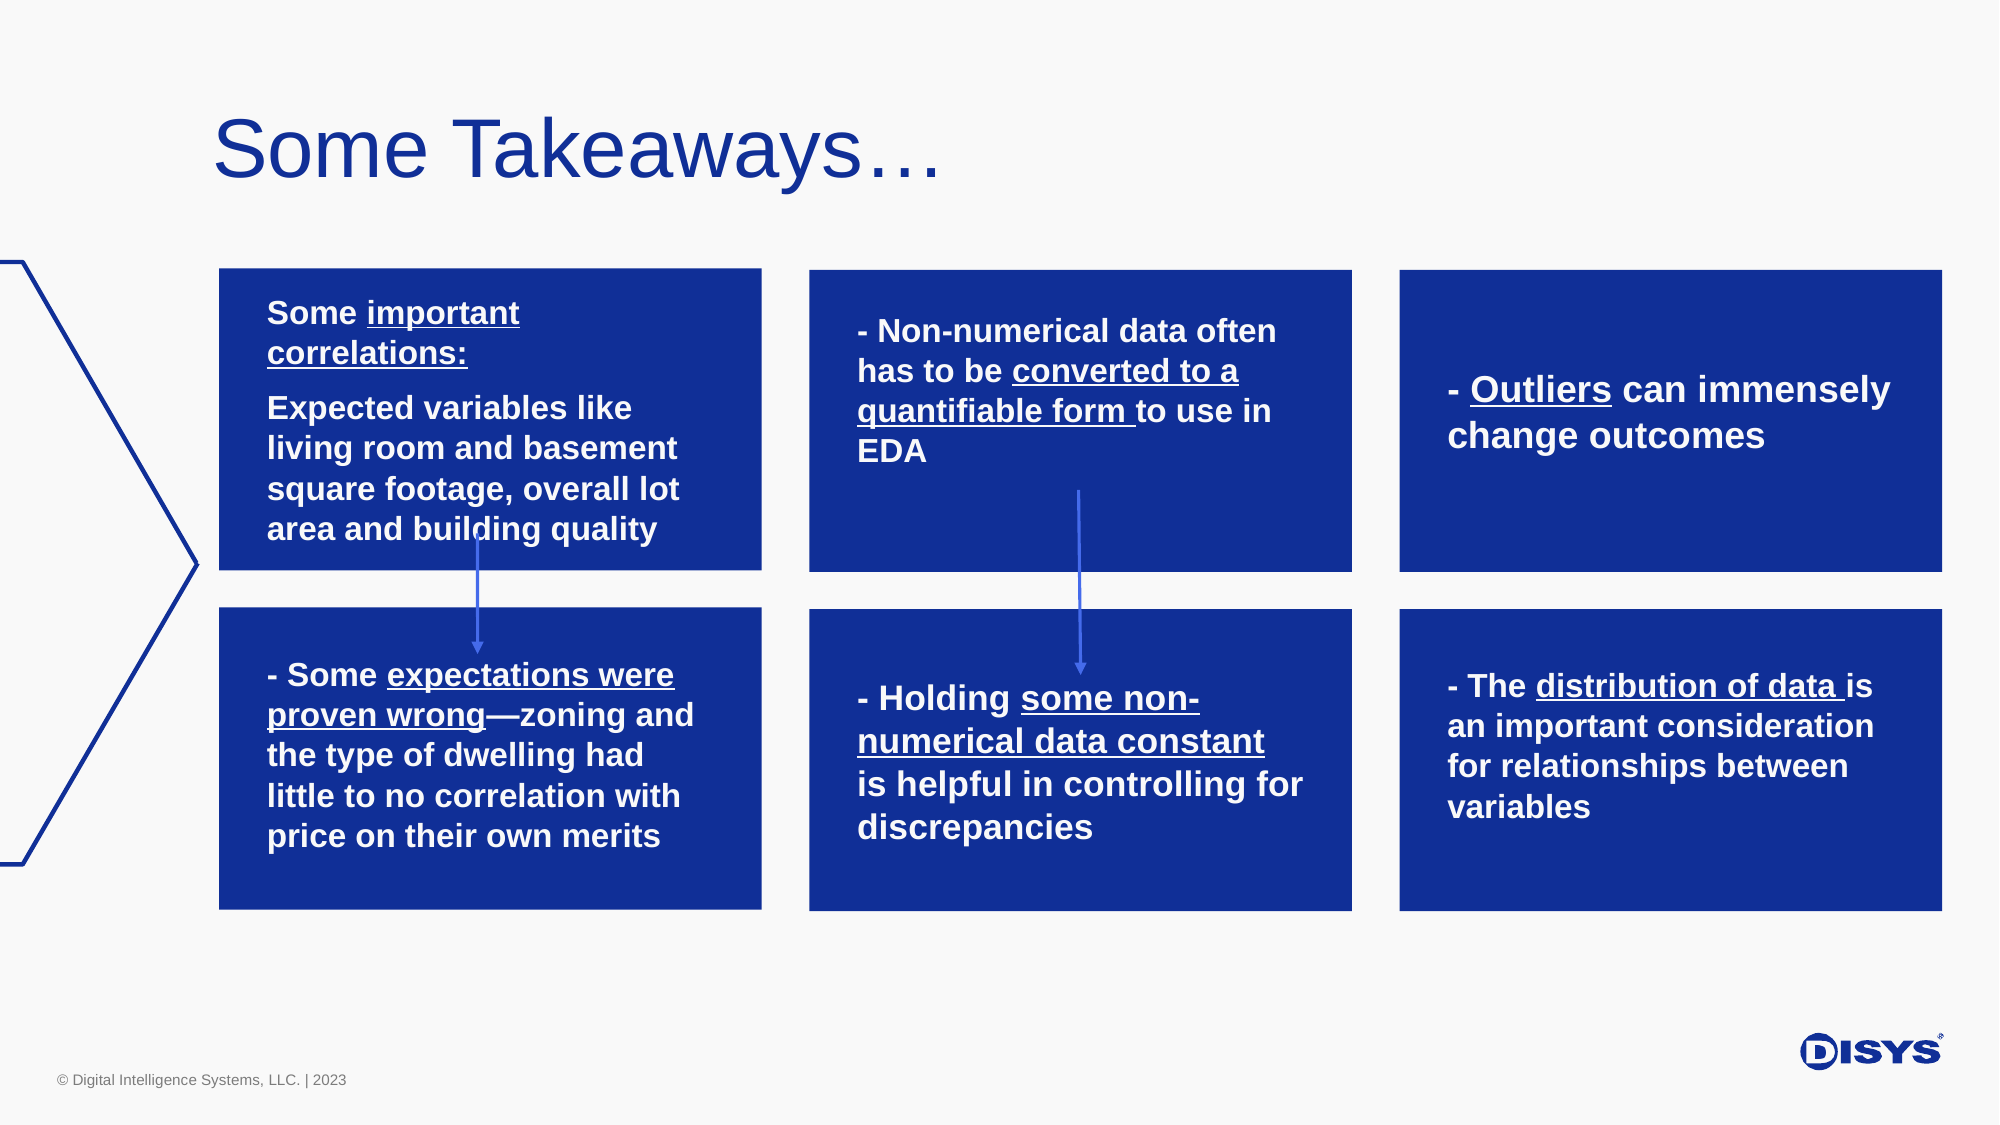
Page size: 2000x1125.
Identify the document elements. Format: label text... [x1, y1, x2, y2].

picture [1815, 1045, 1826, 1059]
list - Non-numerical data often has to be converted to a quantifiable form to use in EDA [857, 308, 1305, 534]
list Some Takeaways… [212, 111, 1365, 190]
list - Outliers can immensely change outcomes [1447, 364, 1895, 590]
list - Holding some non-numerical data constant is helpful in controlling for discrepancies [857, 675, 1305, 900]
list - Some expectations were proven wrong—zoning and the type of dwelling had little to no correlation with price on their own merits [266, 652, 714, 878]
list Some important correlations: Expected variables like living room and basement square footage, overall lot area and building quality [266, 290, 714, 516]
list - The distribution of data is an important consideration for relationships between variables [1447, 663, 1895, 889]
